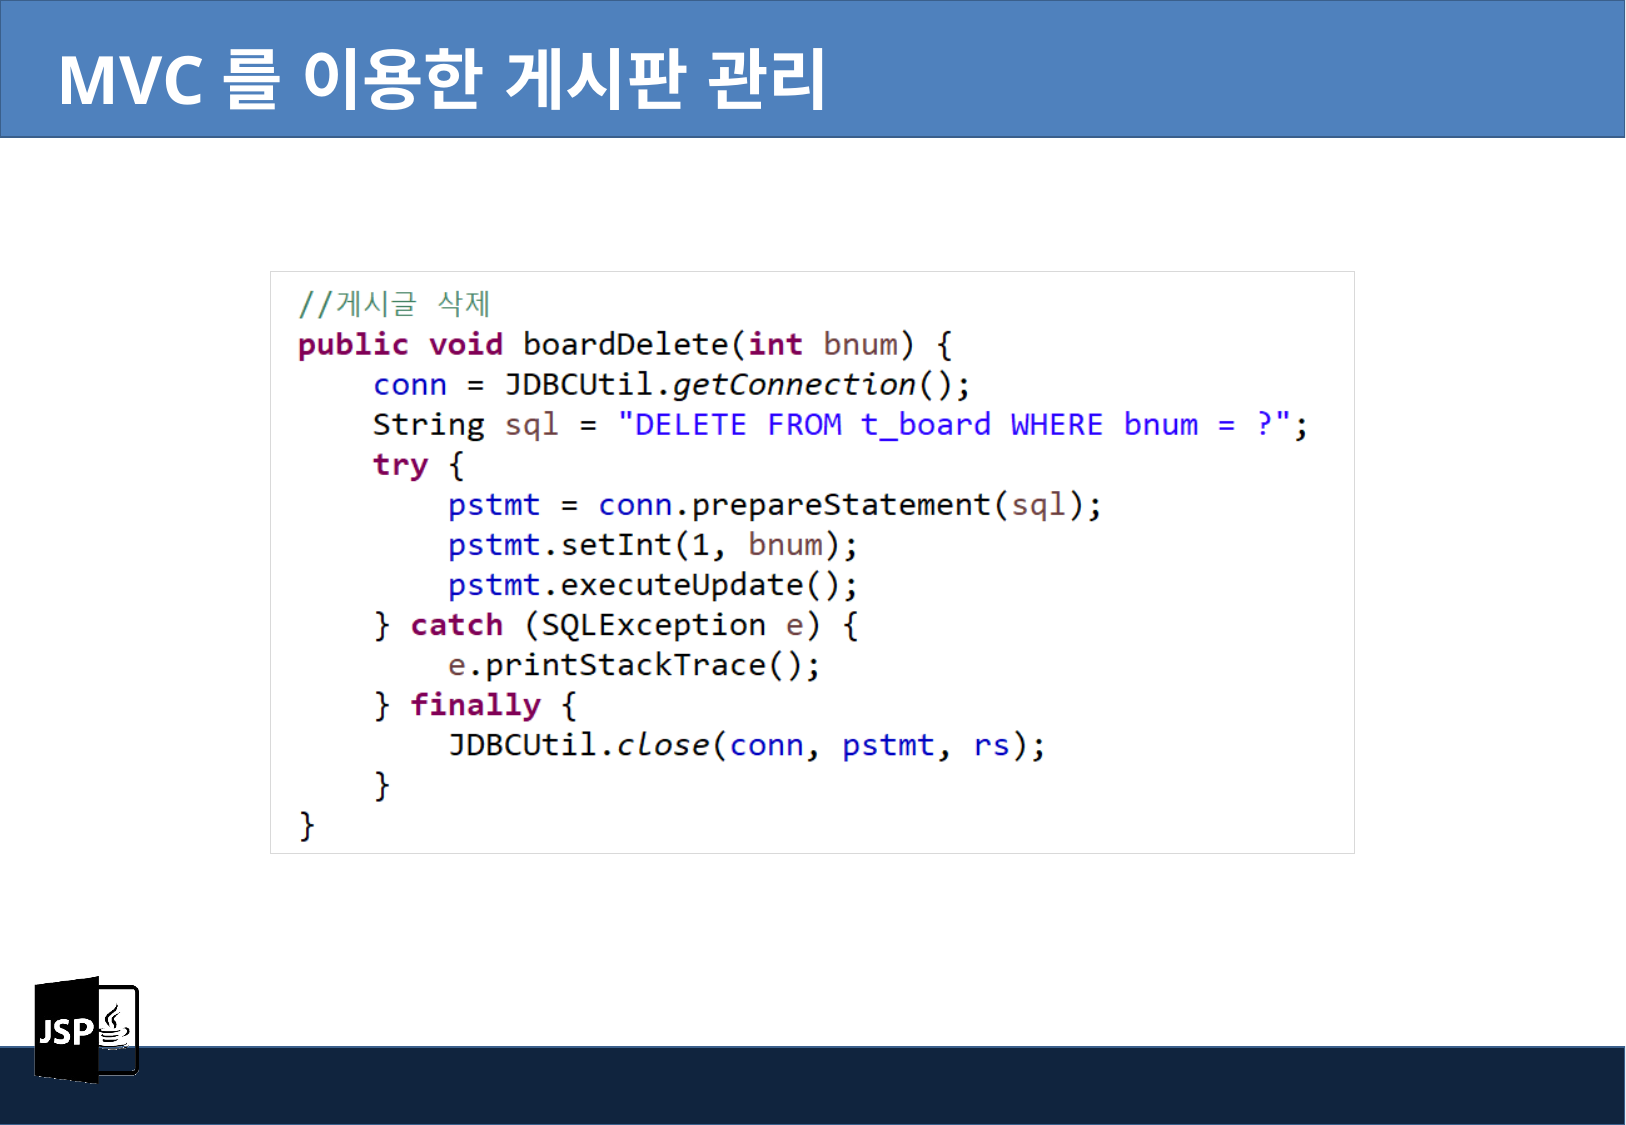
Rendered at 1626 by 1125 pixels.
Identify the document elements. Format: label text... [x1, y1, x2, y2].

picture [32, 976, 141, 1084]
text_box MVC를 이용한 게시판 관리 [24, 7, 1085, 148]
picture [270, 271, 1355, 854]
text_box [0, 0, 834, 138]
